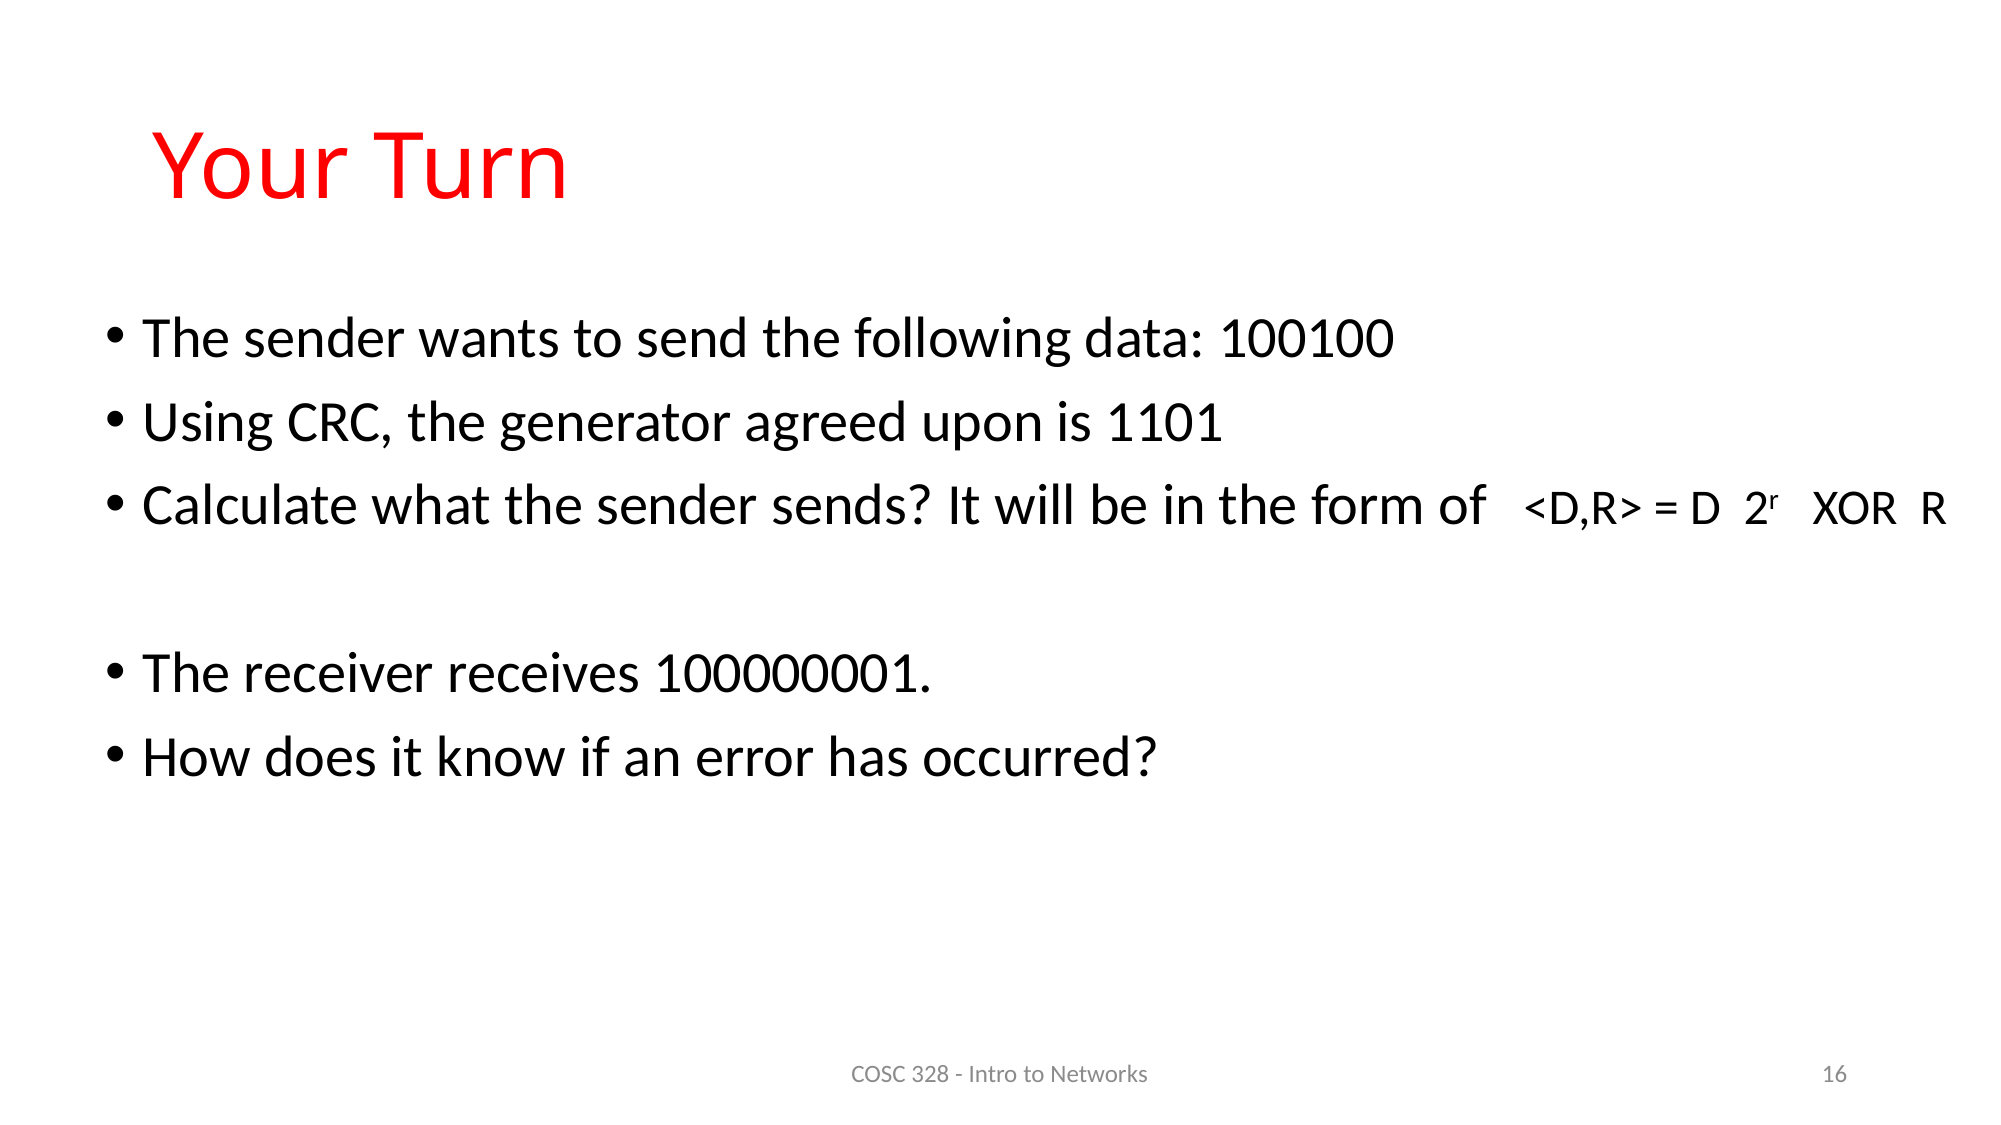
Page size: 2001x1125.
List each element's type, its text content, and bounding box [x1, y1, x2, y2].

title Your Turn [137, 59, 1863, 278]
slide_number 16 [1412, 1042, 1863, 1103]
text_box <D,R> = D 2r XOR R [1508, 466, 1985, 542]
list The sender wants to send the following data: 100100 Using CRC, the generator agreed upon is 1101 Calculate what the sender sends? It will be in the form of The receiver receives 100000001. How does it know if an error has occurred? [90, 299, 1816, 1014]
footer COSC 328 - Intro to Networks [662, 1042, 1338, 1103]
